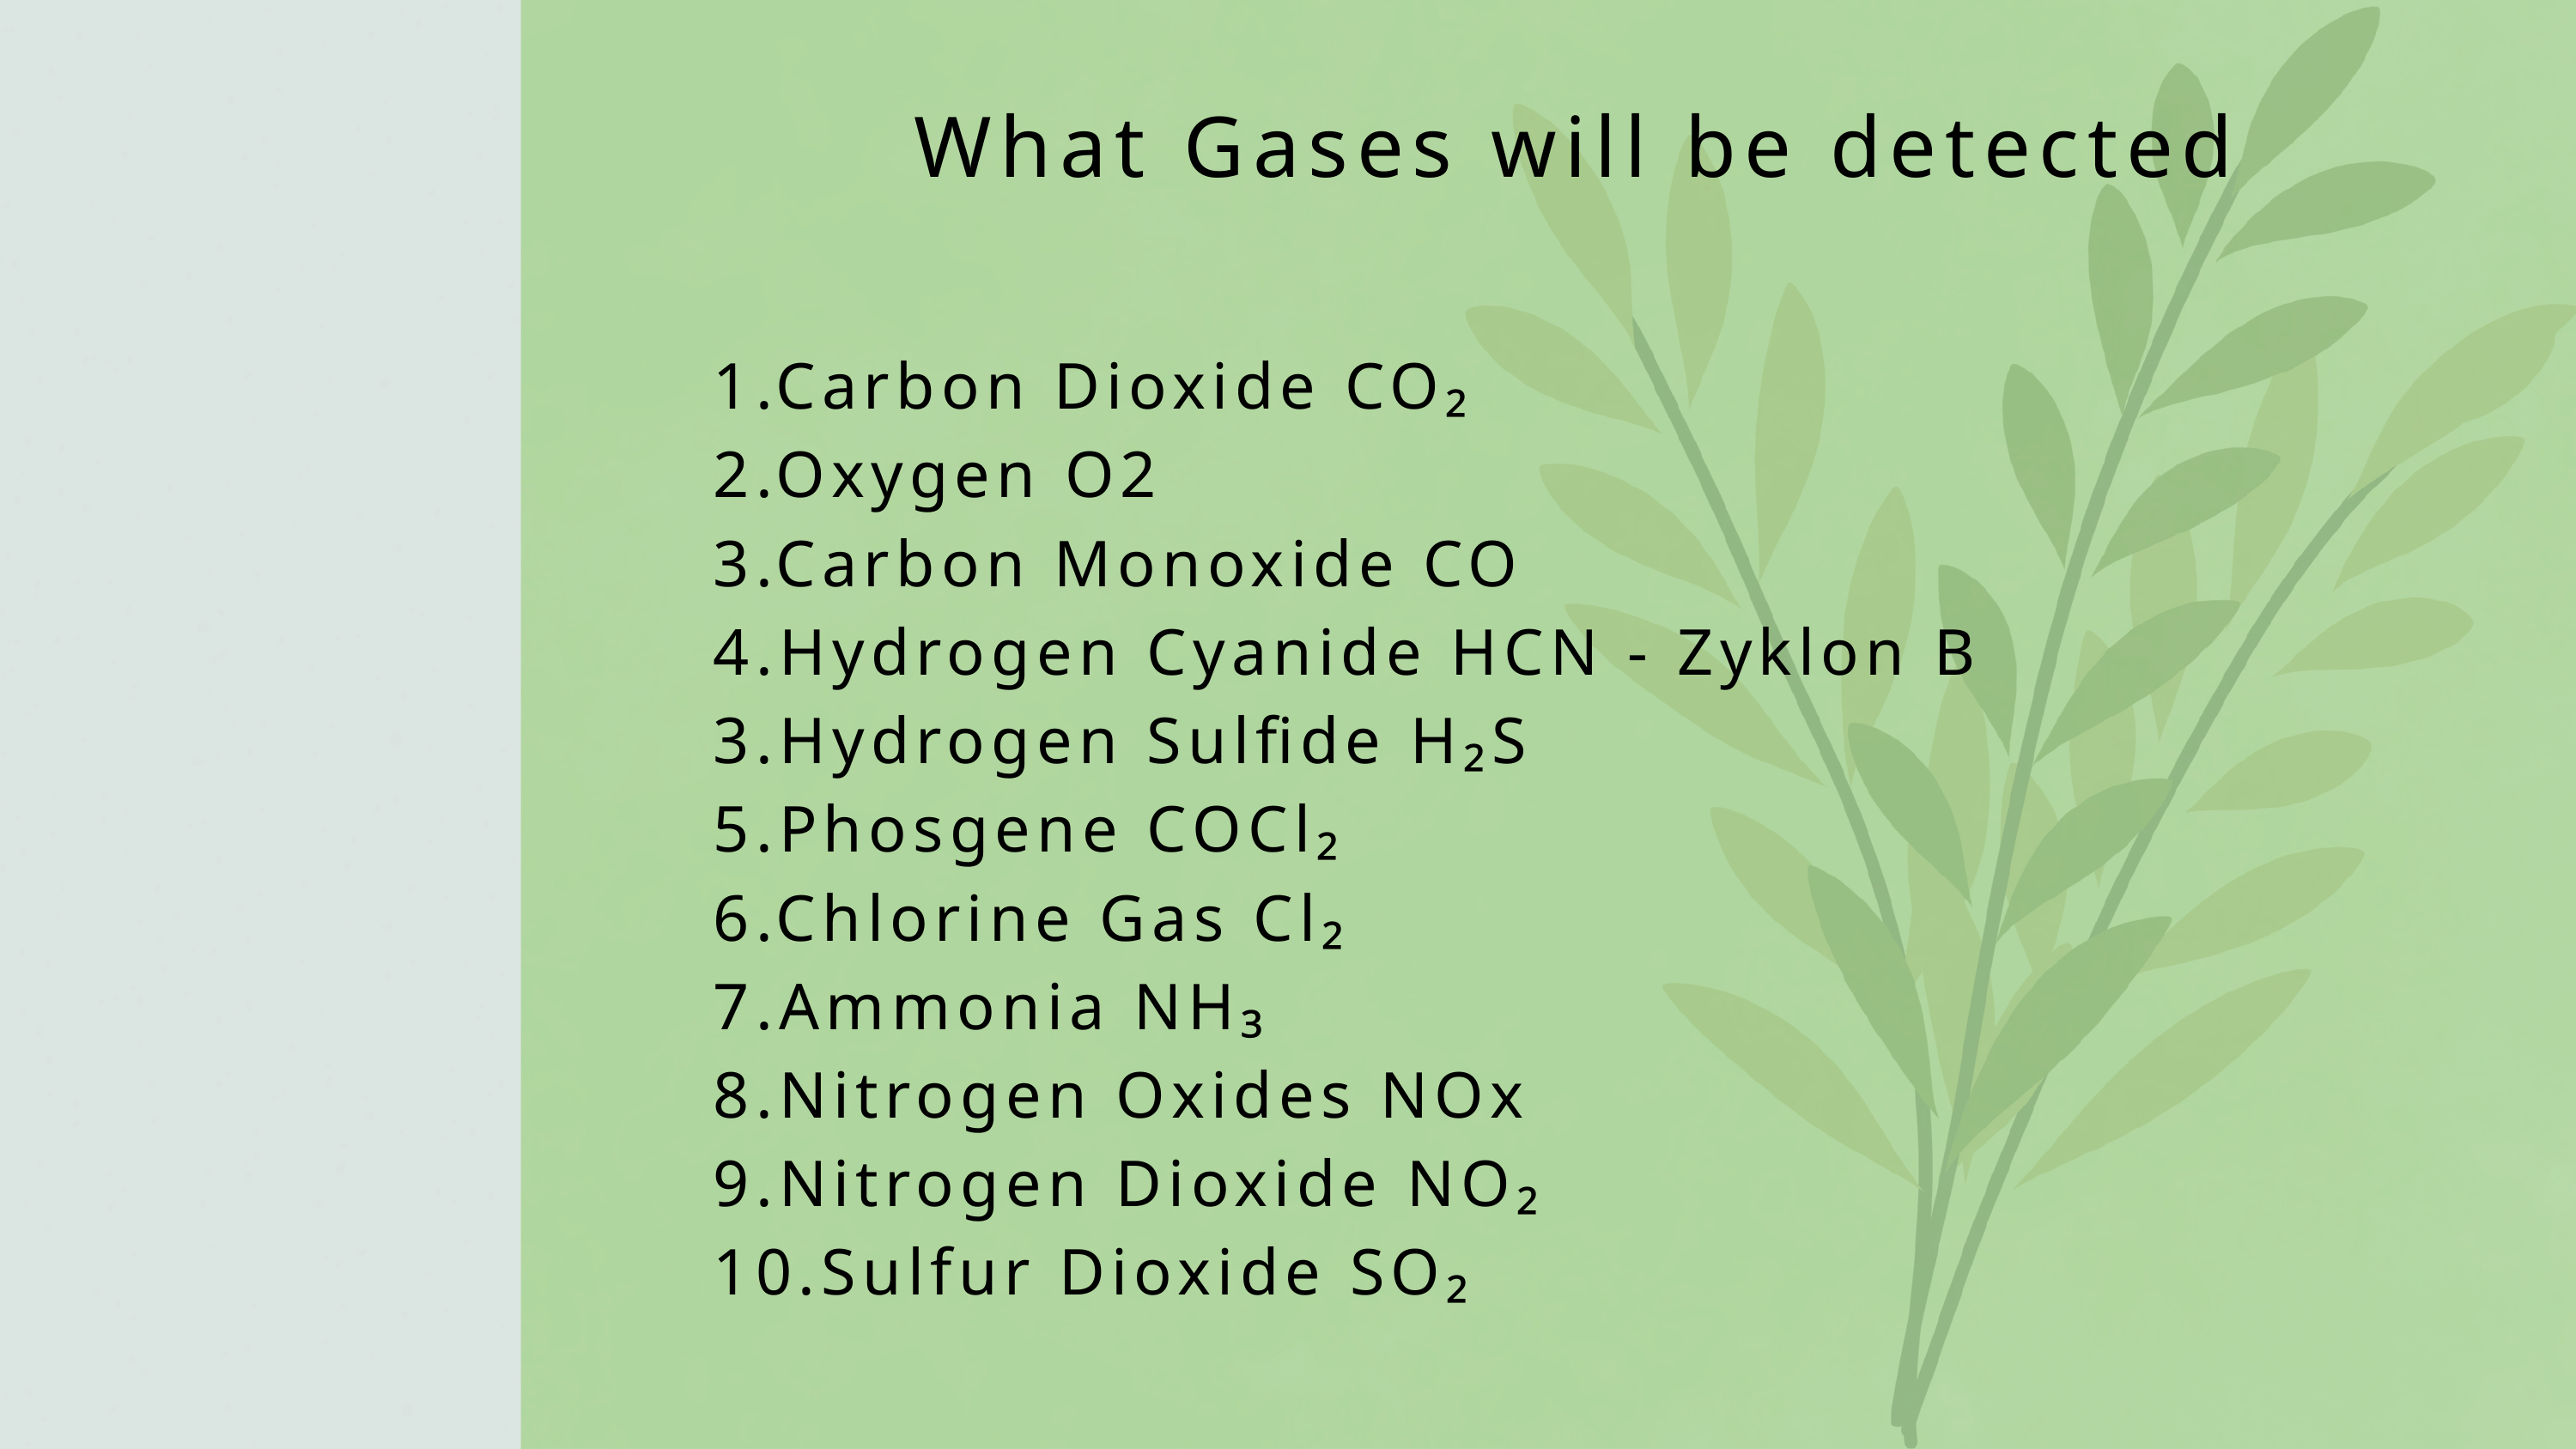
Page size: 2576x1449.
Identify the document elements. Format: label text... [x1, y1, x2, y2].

text_box What Gases will be detected [669, 76, 2511, 195]
text_box [520, 0, 2576, 1449]
text_box [0, 0, 520, 1449]
text_box 1.Carbon Dioxide CO₂ 2.Oxygen O2 3.Carbon Monoxide CO 4.Hydrogen Cyanide HCN - Zyklon B 3.Hydrogen Sulfide H₂S 5.Phosgene COCl₂ 6.Chlorine Gas Cl₂ 7.Ammonia NH₃ 8.Nitrogen Oxides NOx 9.Nitrogen Dioxide NO₂ 10.Sulfur Dioxide SO₂ [713, 333, 2359, 1308]
text_box [1465, 6, 2576, 1449]
